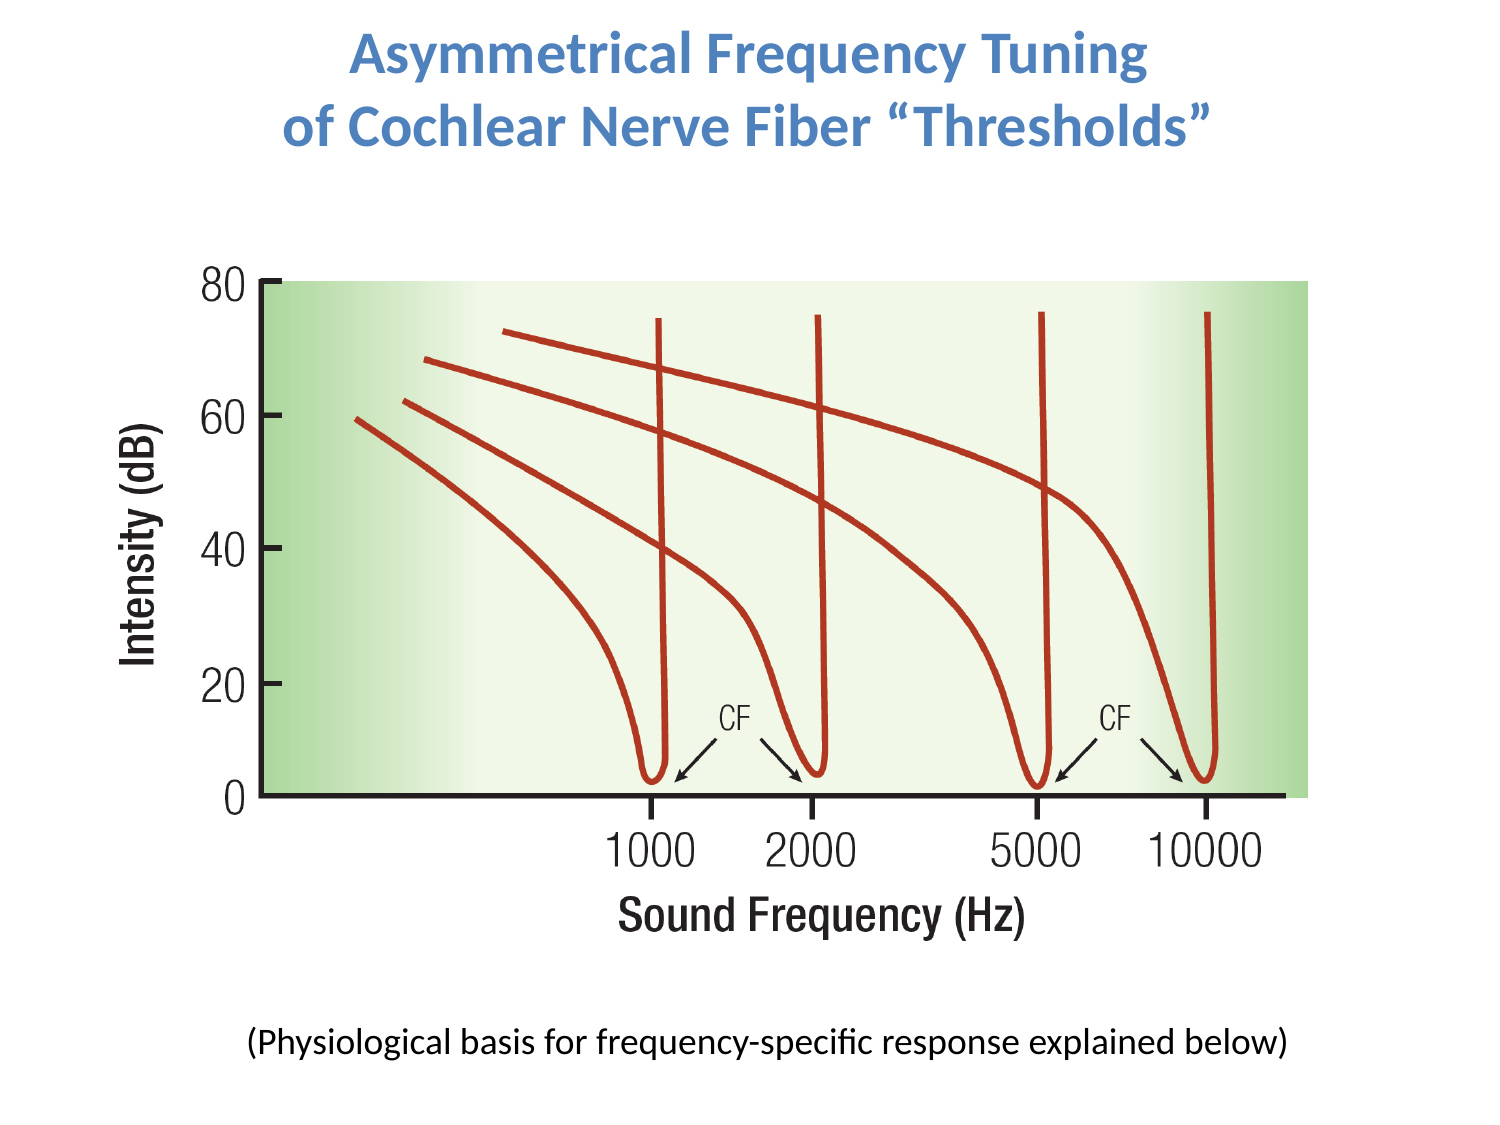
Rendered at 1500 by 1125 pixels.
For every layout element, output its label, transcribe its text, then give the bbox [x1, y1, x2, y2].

title Asymmetrical Frequency Tuning of Cochlear Nerve Fiber “Thresholds” [74, 4, 1425, 167]
text_box (Physiological basis for frequency-specific response explained below) [231, 1009, 1305, 1070]
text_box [111, 262, 1313, 951]
